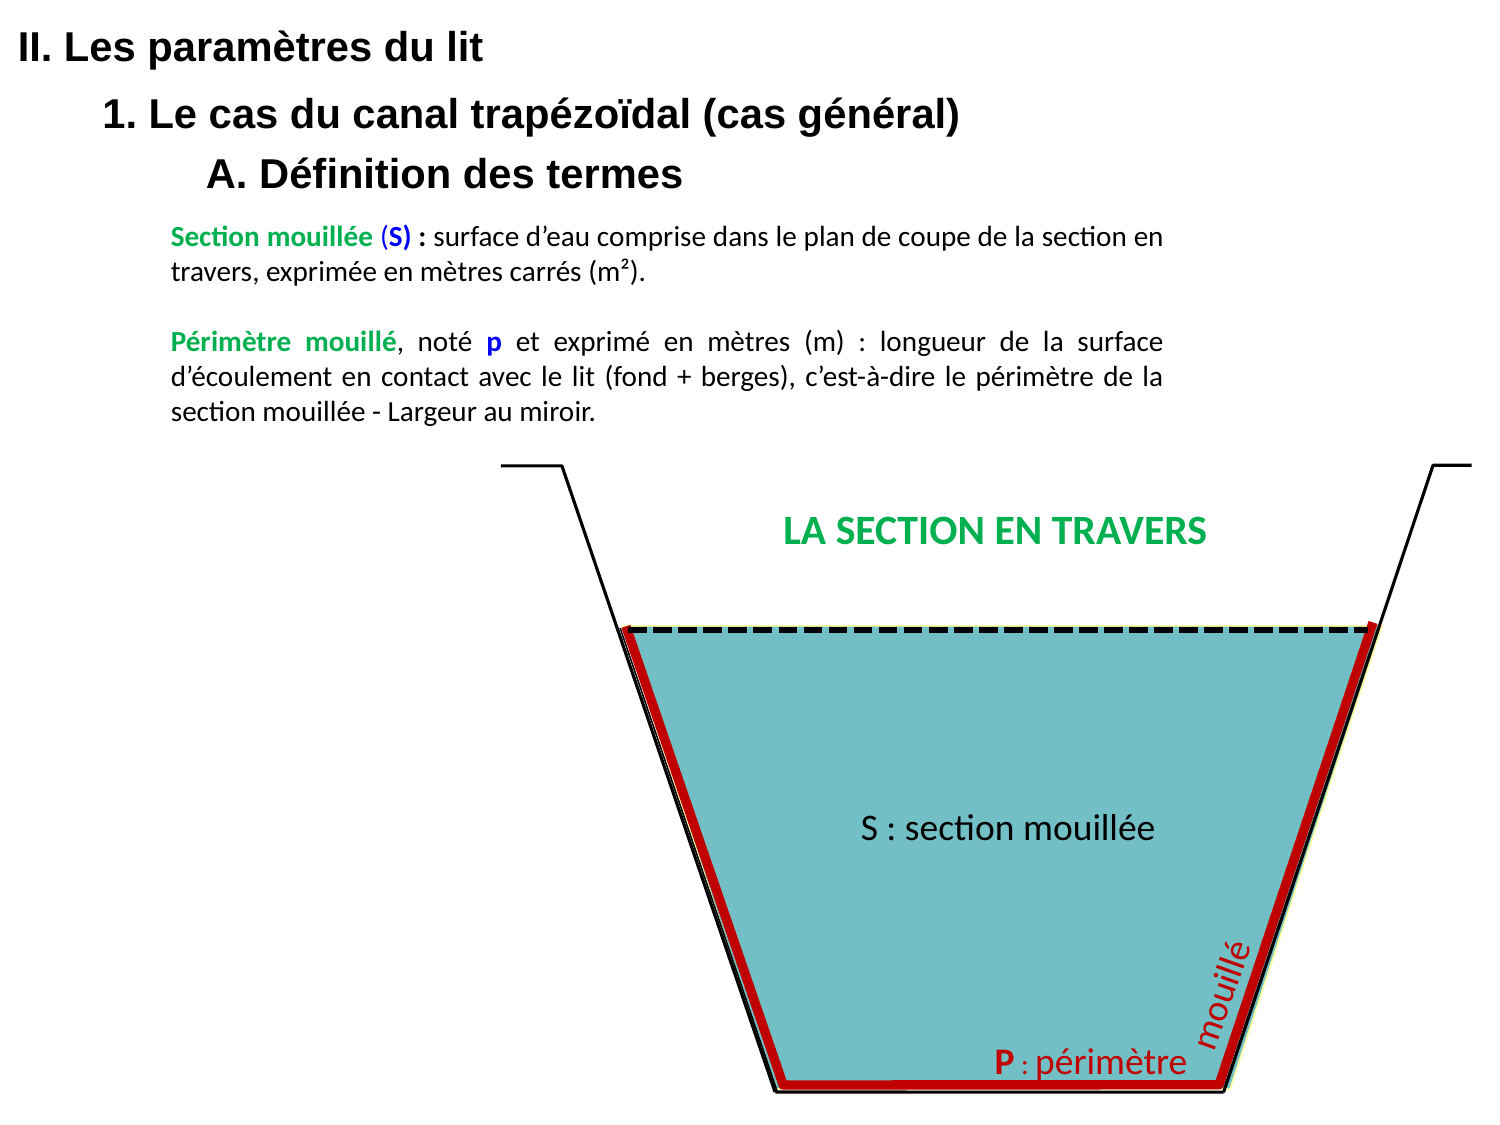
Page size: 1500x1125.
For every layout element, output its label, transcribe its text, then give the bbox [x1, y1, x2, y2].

text_box Section mouillée (S) : surface d’eau comprise dans le plan de coupe de la section en travers, exprimée en mètres carrés (m²). Périmètre mouillé, noté p et exprimé en mètres (m) : longueur de la surface d’écoulement en contact avec le lit (fond + berges), c’est-à-dire le périmètre de la section mouillée - Largeur au miroir. [156, 210, 1179, 435]
text_box II. Les paramètres du lit [0, 19, 1310, 78]
text_box 1. Le cas du canal trapézoïdal (cas général) [31, 86, 1194, 145]
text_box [500, 465, 1472, 1093]
text_box A. Définition des termes [134, 147, 703, 205]
